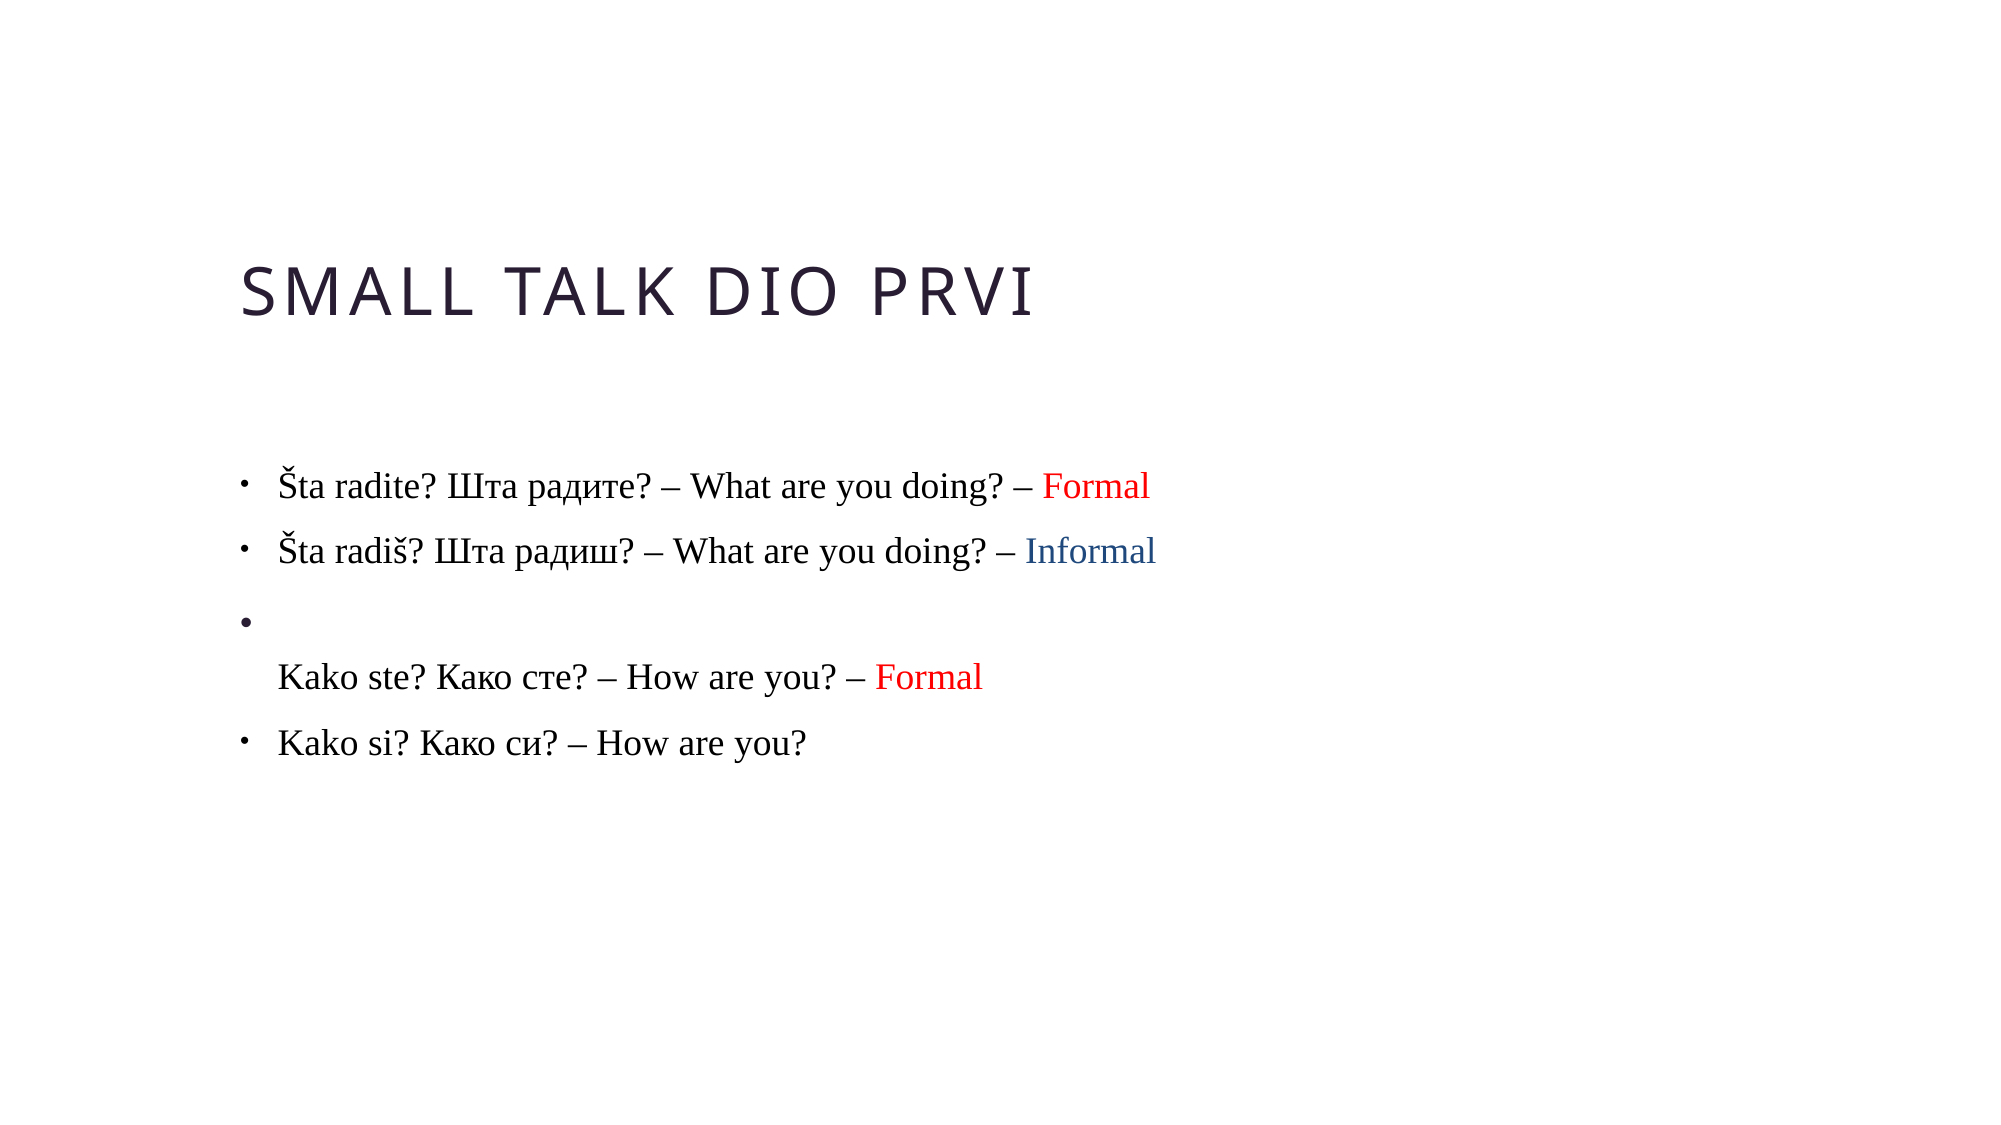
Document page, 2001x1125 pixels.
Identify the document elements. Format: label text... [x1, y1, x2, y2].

list Šta radite? Шта радите? – What are you doing? – Formal Šta radiš? Шта радиш? – What are you doing? – Informal Kako ste? Како сте? – How are you? – Formal Kako si? Како си? – How are you? [225, 453, 1530, 953]
title Small talk Dio Prvi [225, 112, 1782, 338]
